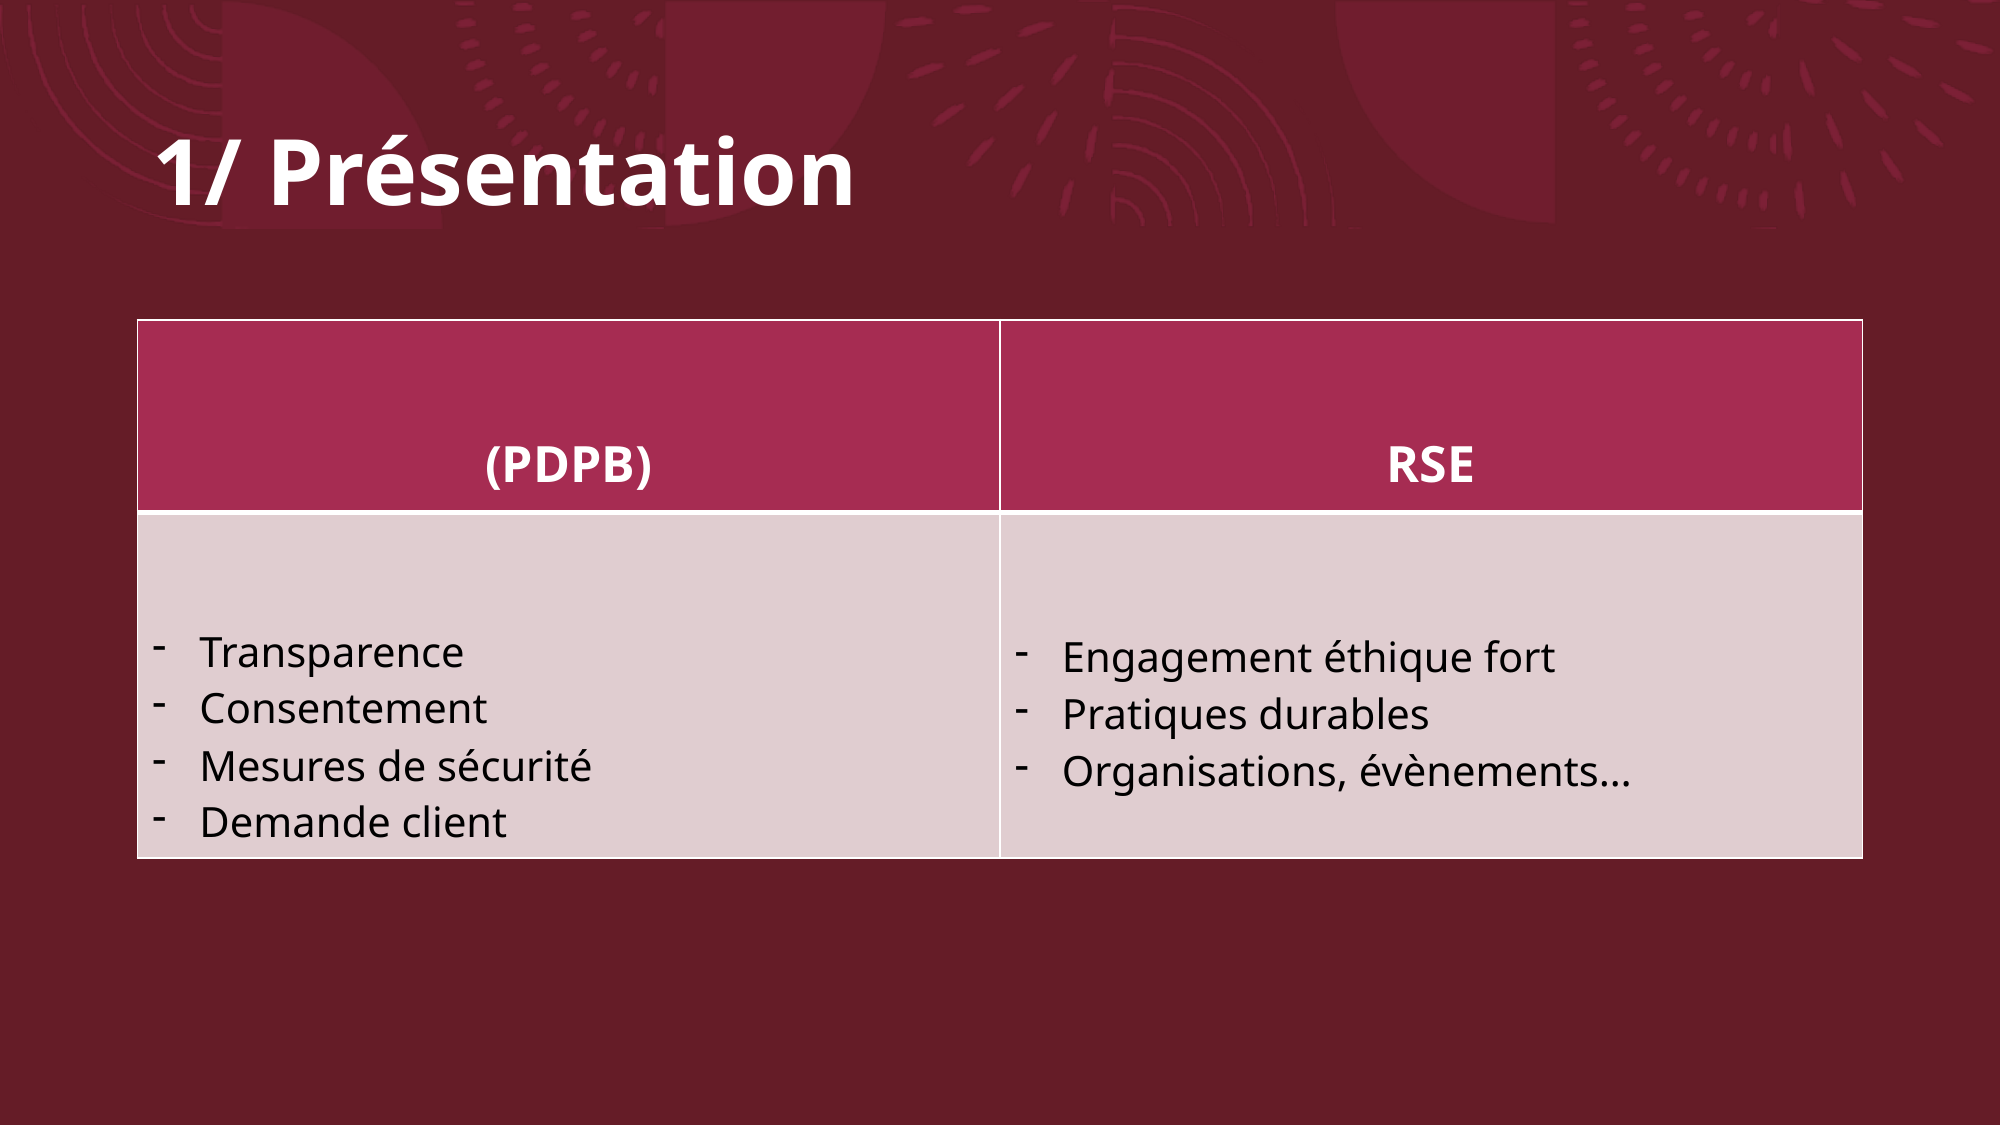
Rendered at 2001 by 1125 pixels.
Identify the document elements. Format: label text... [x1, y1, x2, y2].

table_header RSE [1001, 321, 1862, 510]
table_cell Transparence Consentement Mesures de sécurité Demande client [138, 515, 999, 857]
table_header (PDPB) [138, 321, 999, 510]
title 1/ Présentation [137, 60, 1863, 278]
table_cell Engagement éthique fort Pratiques durables Organisations, évènements… [1001, 515, 1862, 857]
